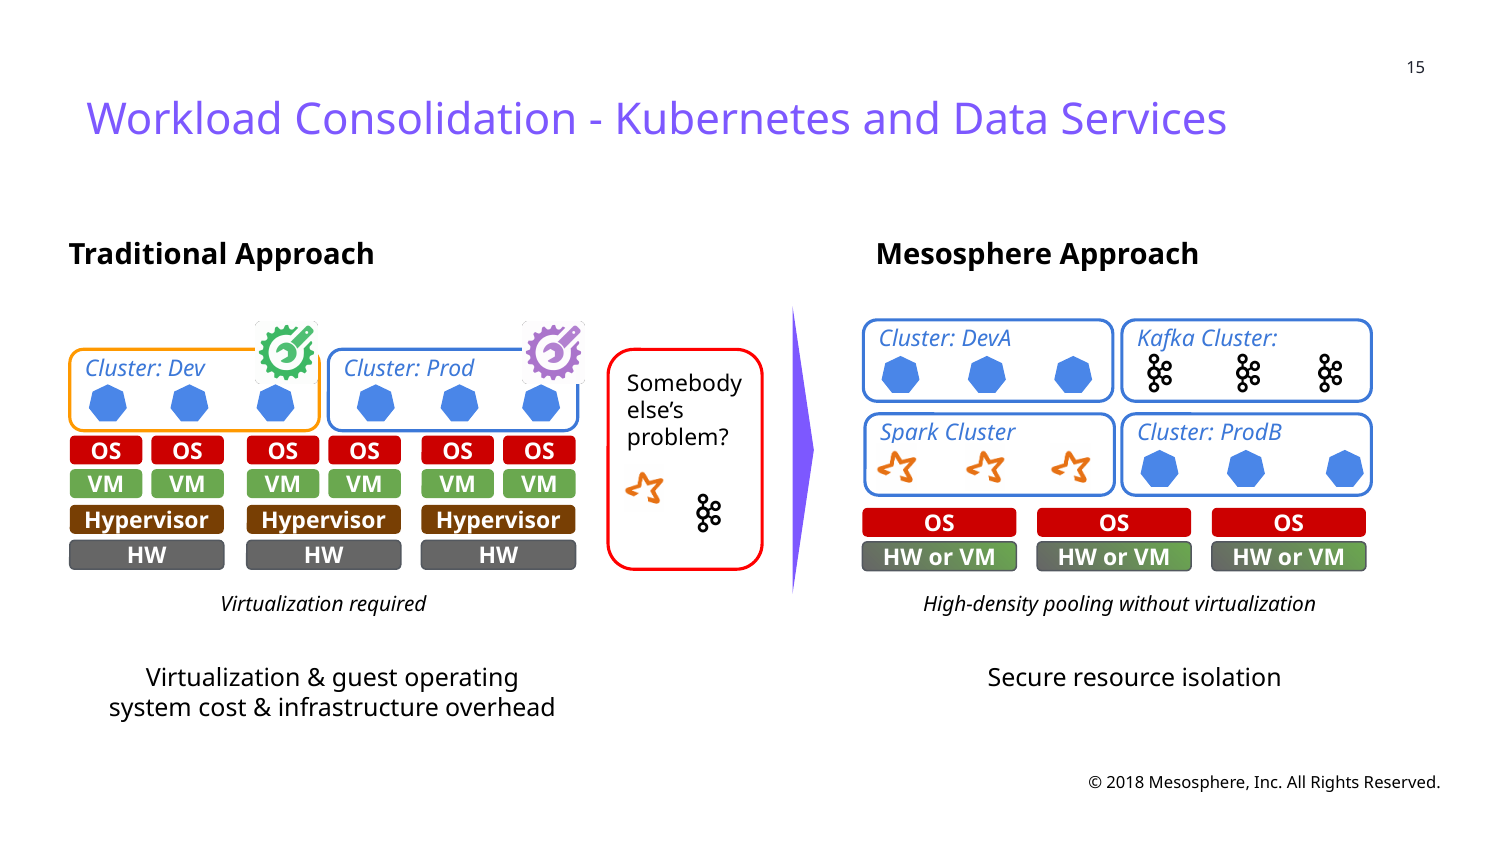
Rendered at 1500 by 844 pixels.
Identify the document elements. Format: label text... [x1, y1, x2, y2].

text_box HW [69, 540, 224, 570]
text_box VM [246, 469, 320, 499]
text_box HW [246, 540, 401, 570]
picture [684, 489, 733, 538]
text_box OS [151, 435, 224, 465]
text_box [88, 384, 127, 422]
text_box Virtualization & guest operating system cost & infrastructure overhead [65, 646, 576, 776]
text_box [170, 384, 209, 422]
text_box Traditional Approach [57, 224, 568, 287]
text_box High-density pooling without virtualization [873, 575, 1366, 628]
picture [624, 464, 665, 512]
text_box VM [328, 469, 401, 499]
text_box OS [1037, 507, 1192, 537]
text_box Somebody else’s problem? [608, 349, 763, 570]
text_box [863, 319, 1114, 402]
text_box Virtualization required [68, 575, 578, 628]
text_box Mesosphere Approach [864, 224, 1383, 287]
text_box OS [246, 435, 320, 465]
text_box HW or VM [1037, 541, 1192, 571]
text_box Hypervisor [246, 504, 401, 534]
text_box [522, 391, 561, 422]
text_box OS [503, 435, 576, 465]
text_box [864, 413, 1115, 496]
text_box VM [421, 469, 494, 499]
title Workload Consolidation - Kubernetes and Data Services [75, 62, 1451, 172]
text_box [1121, 413, 1372, 496]
picture [521, 321, 585, 384]
text_box OS [1211, 507, 1366, 537]
text_box HW or VM [1211, 541, 1366, 571]
text_box VM [503, 469, 576, 499]
text_box OS [862, 507, 1017, 537]
text_box [356, 384, 395, 422]
text_box VM [151, 469, 224, 499]
text_box HW [421, 540, 576, 570]
text_box Cluster: Prod [328, 349, 578, 431]
text_box OS [69, 435, 143, 465]
text_box Secure resource isolation [873, 646, 1372, 738]
text_box Hypervisor [421, 504, 576, 534]
text_box OS [421, 435, 494, 465]
text_box OS [328, 435, 401, 465]
text_box [440, 384, 479, 422]
picture [255, 321, 319, 384]
text_box Cluster: Dev [69, 349, 320, 431]
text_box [1121, 319, 1372, 402]
text_box Hypervisor [69, 504, 224, 534]
text_box [792, 306, 814, 594]
text_box [256, 391, 295, 422]
text_box VM [69, 469, 143, 499]
text_box HW or VM [862, 541, 1017, 571]
